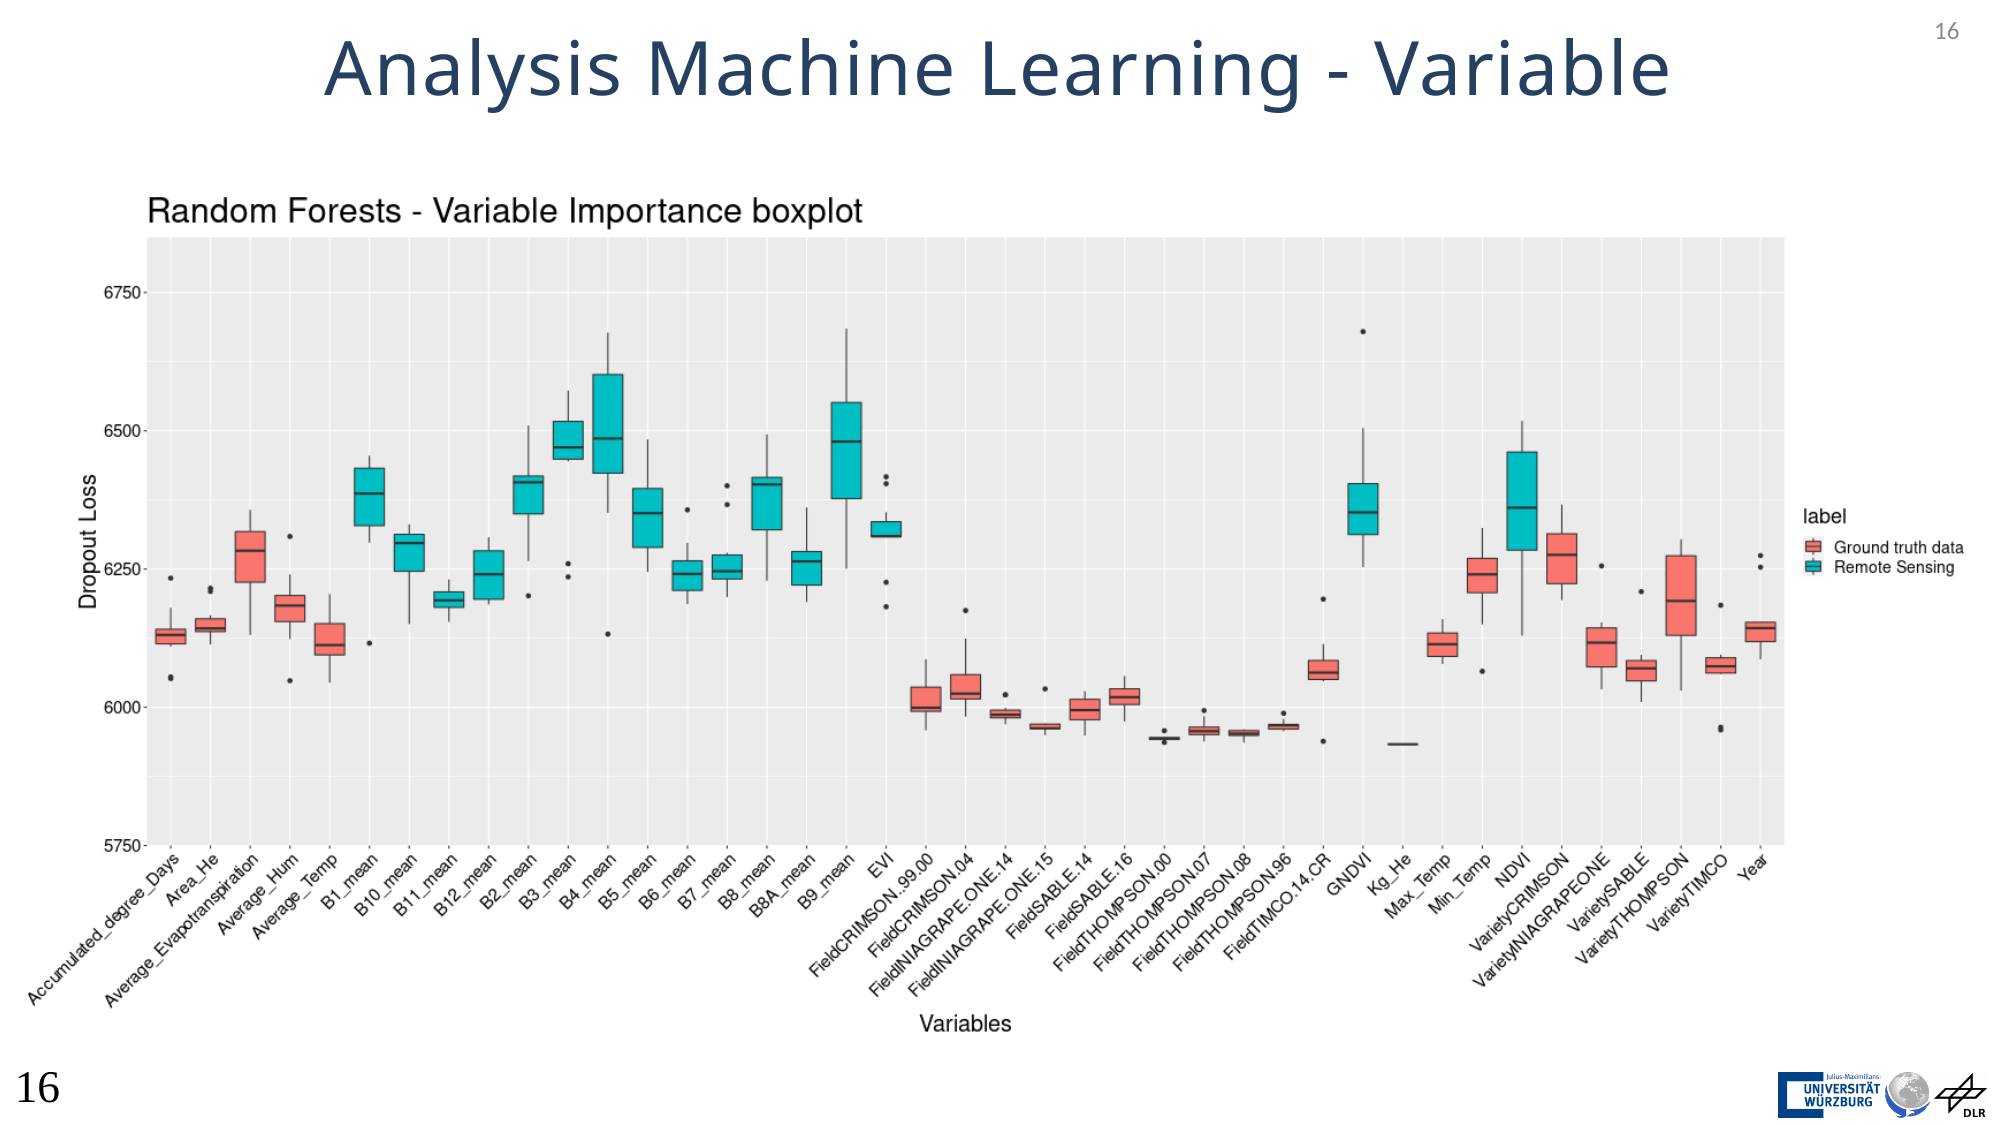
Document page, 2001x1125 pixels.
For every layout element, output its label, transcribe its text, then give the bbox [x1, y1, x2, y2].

picture [1885, 1072, 1930, 1118]
picture [1933, 1072, 1988, 1118]
text_box <number> [1844, 10, 1975, 50]
picture [1778, 1072, 1881, 1118]
text_box Analysis Machine Learning - Variable [155, 0, 1844, 111]
picture [13, 169, 1970, 1051]
